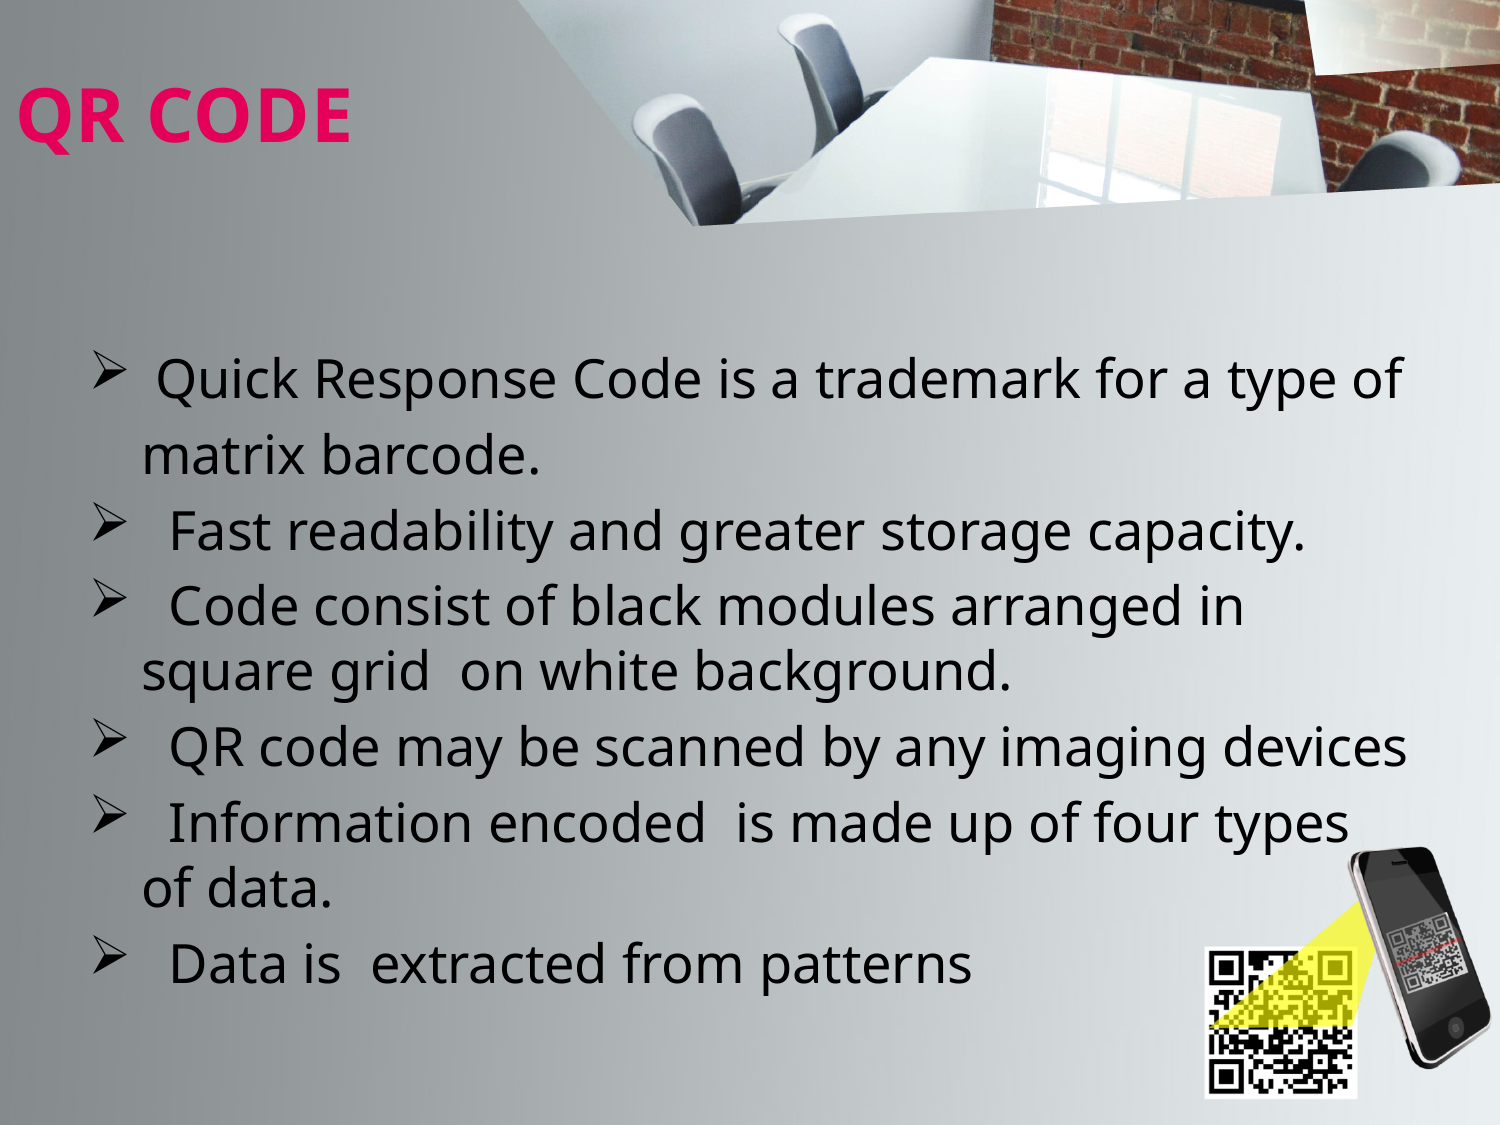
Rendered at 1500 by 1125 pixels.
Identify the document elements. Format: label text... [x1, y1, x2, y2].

title QR CODE [0, 0, 752, 226]
list Quick Response Code is a trademark for a type of matrix barcode. Fast readability and greater storage capacity. Code consist of black modules arranged in square grid on white background. QR code may be scanned by any imaging devices Information encoded is made up of four types of data. Data is extracted from patterns [73, 337, 1427, 1039]
picture [0, 0, 1500, 1125]
